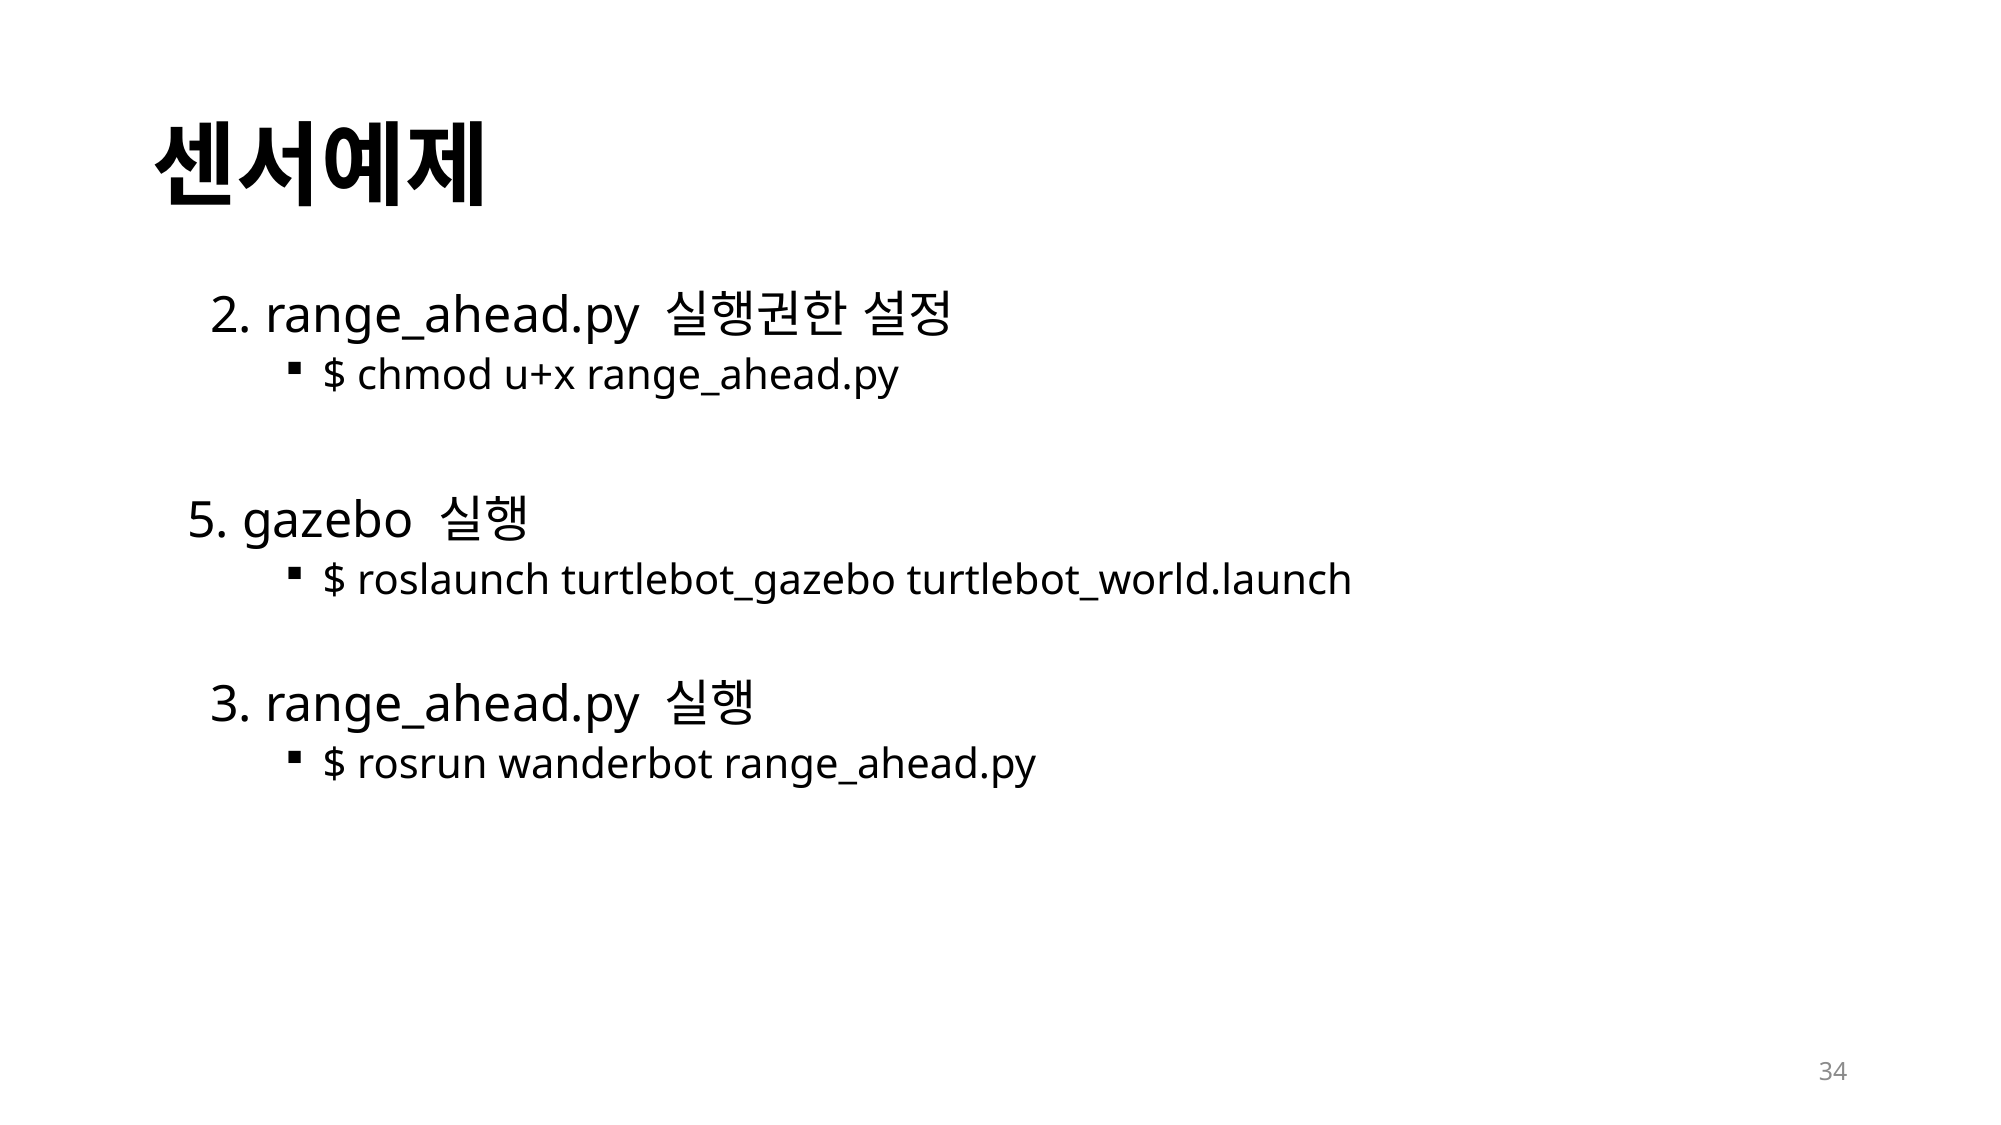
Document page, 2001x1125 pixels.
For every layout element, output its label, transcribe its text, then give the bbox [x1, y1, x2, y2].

slide_number 34 [1412, 1042, 1863, 1103]
list 2. range_ahead.py 실행권한 설정 $ chmod u+x range_ahead.py 5. gazebo 실행 $ roslaunch turtlebot_gazebo turtlebot_world.launch 3. range_ahead.py 실행 $ rosrun wanderbot range_ahead.py [120, 281, 1845, 996]
title 센서예제 [137, 59, 1863, 278]
